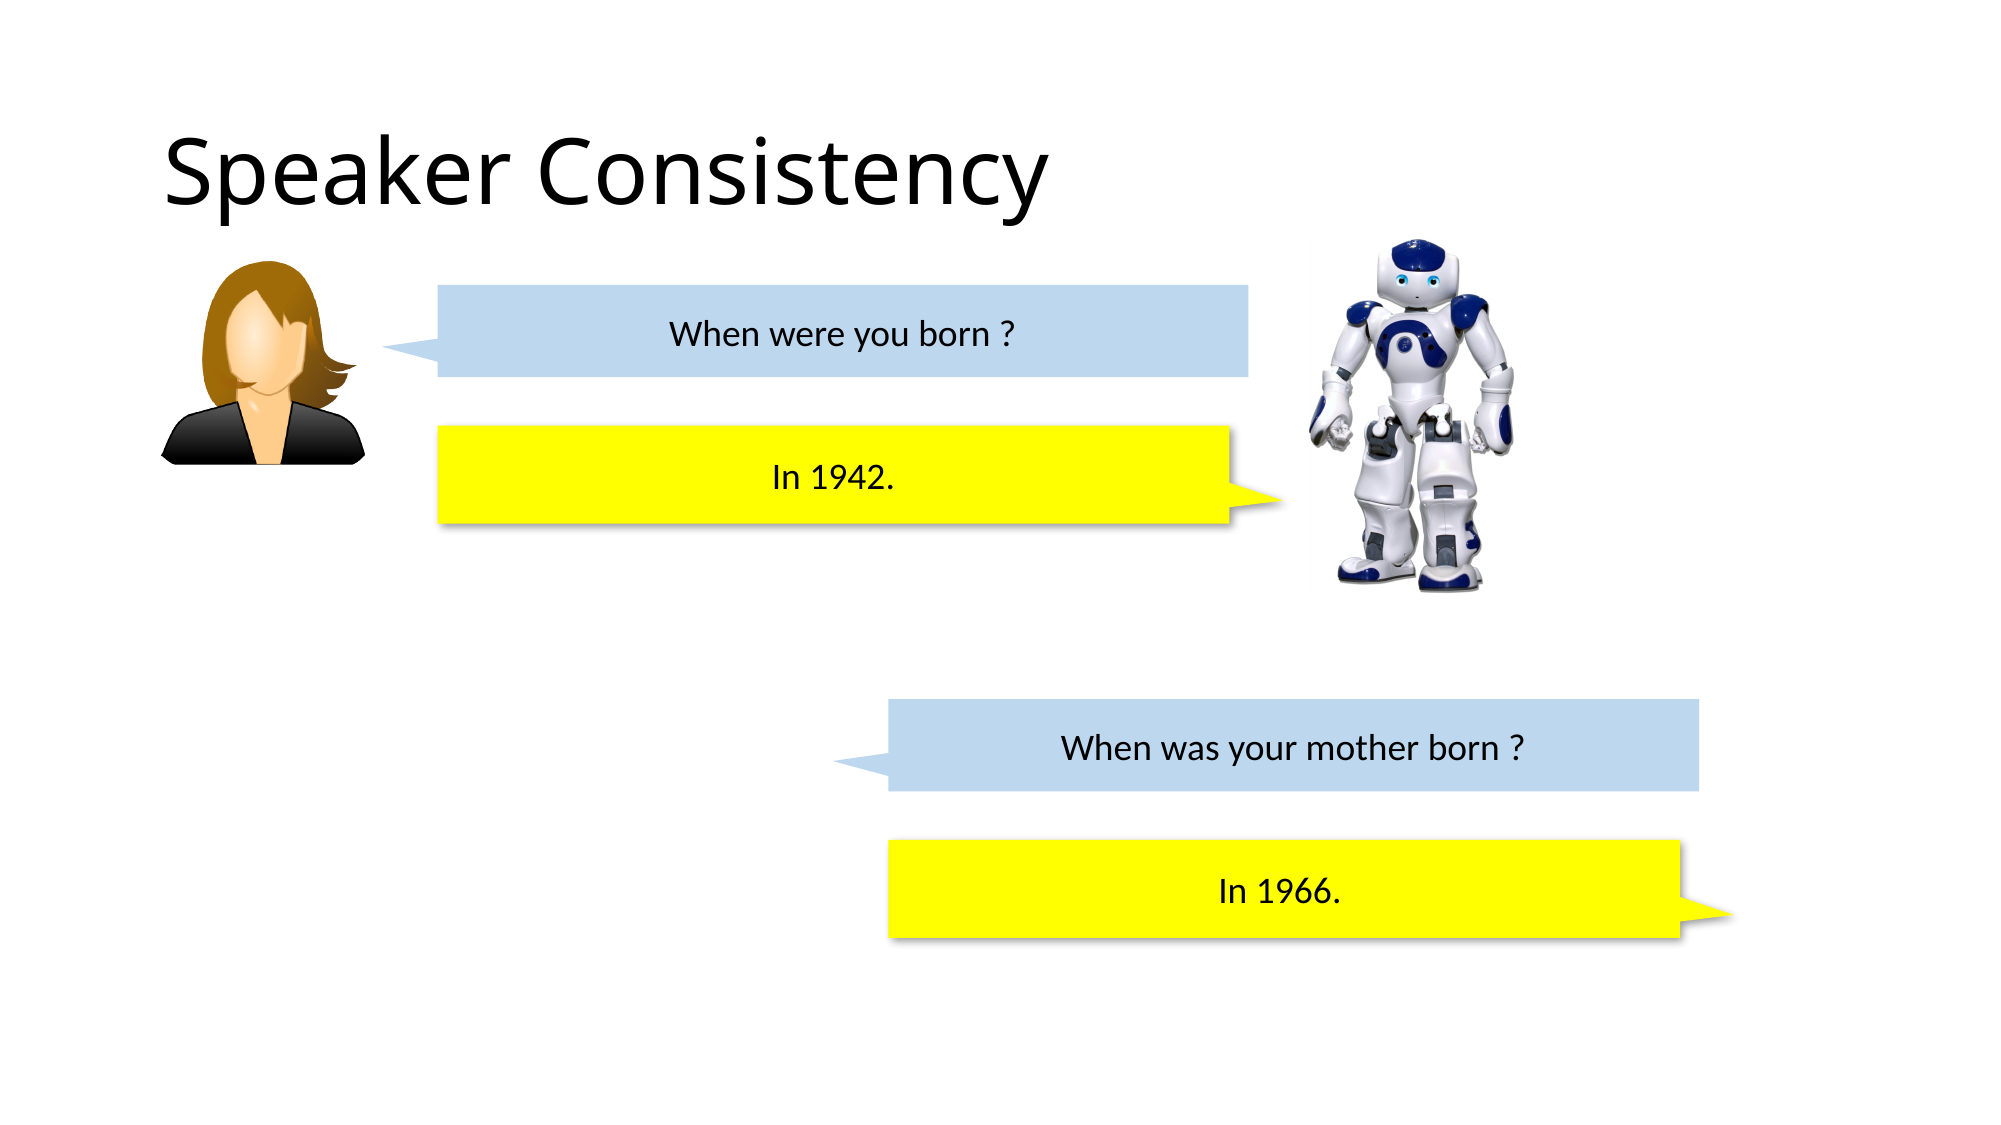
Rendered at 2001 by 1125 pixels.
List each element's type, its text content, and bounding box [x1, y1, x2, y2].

text_box In 1966. [887, 839, 1734, 939]
text_box In 1942. [437, 425, 1284, 525]
text_box Speaker Consistency [148, 101, 1582, 349]
text_box When were you born ? [381, 284, 1249, 378]
text_box When was your mother born ? [832, 698, 1700, 792]
picture [161, 261, 365, 465]
picture [1308, 238, 1515, 594]
